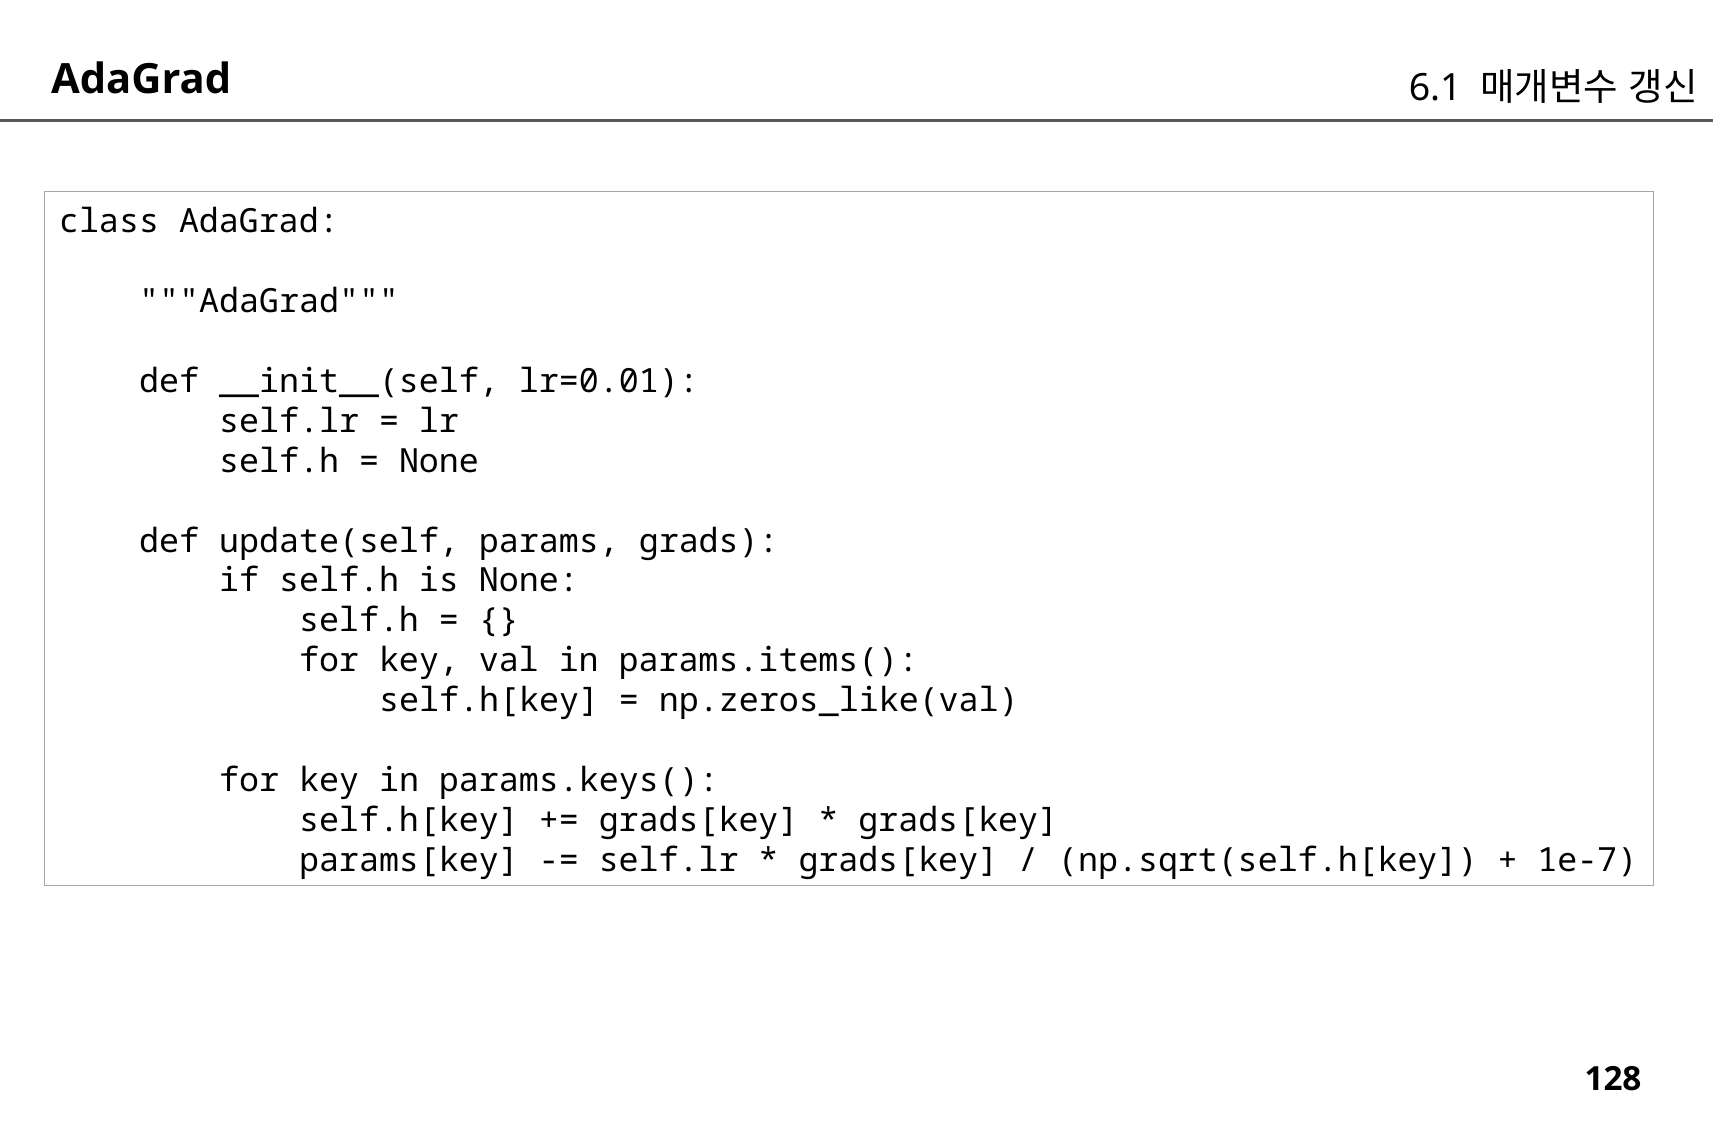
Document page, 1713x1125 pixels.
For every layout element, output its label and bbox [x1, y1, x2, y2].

text_box [916, 44, 1713, 111]
text_box [11, 13, 803, 105]
text_box [44, 191, 1654, 886]
